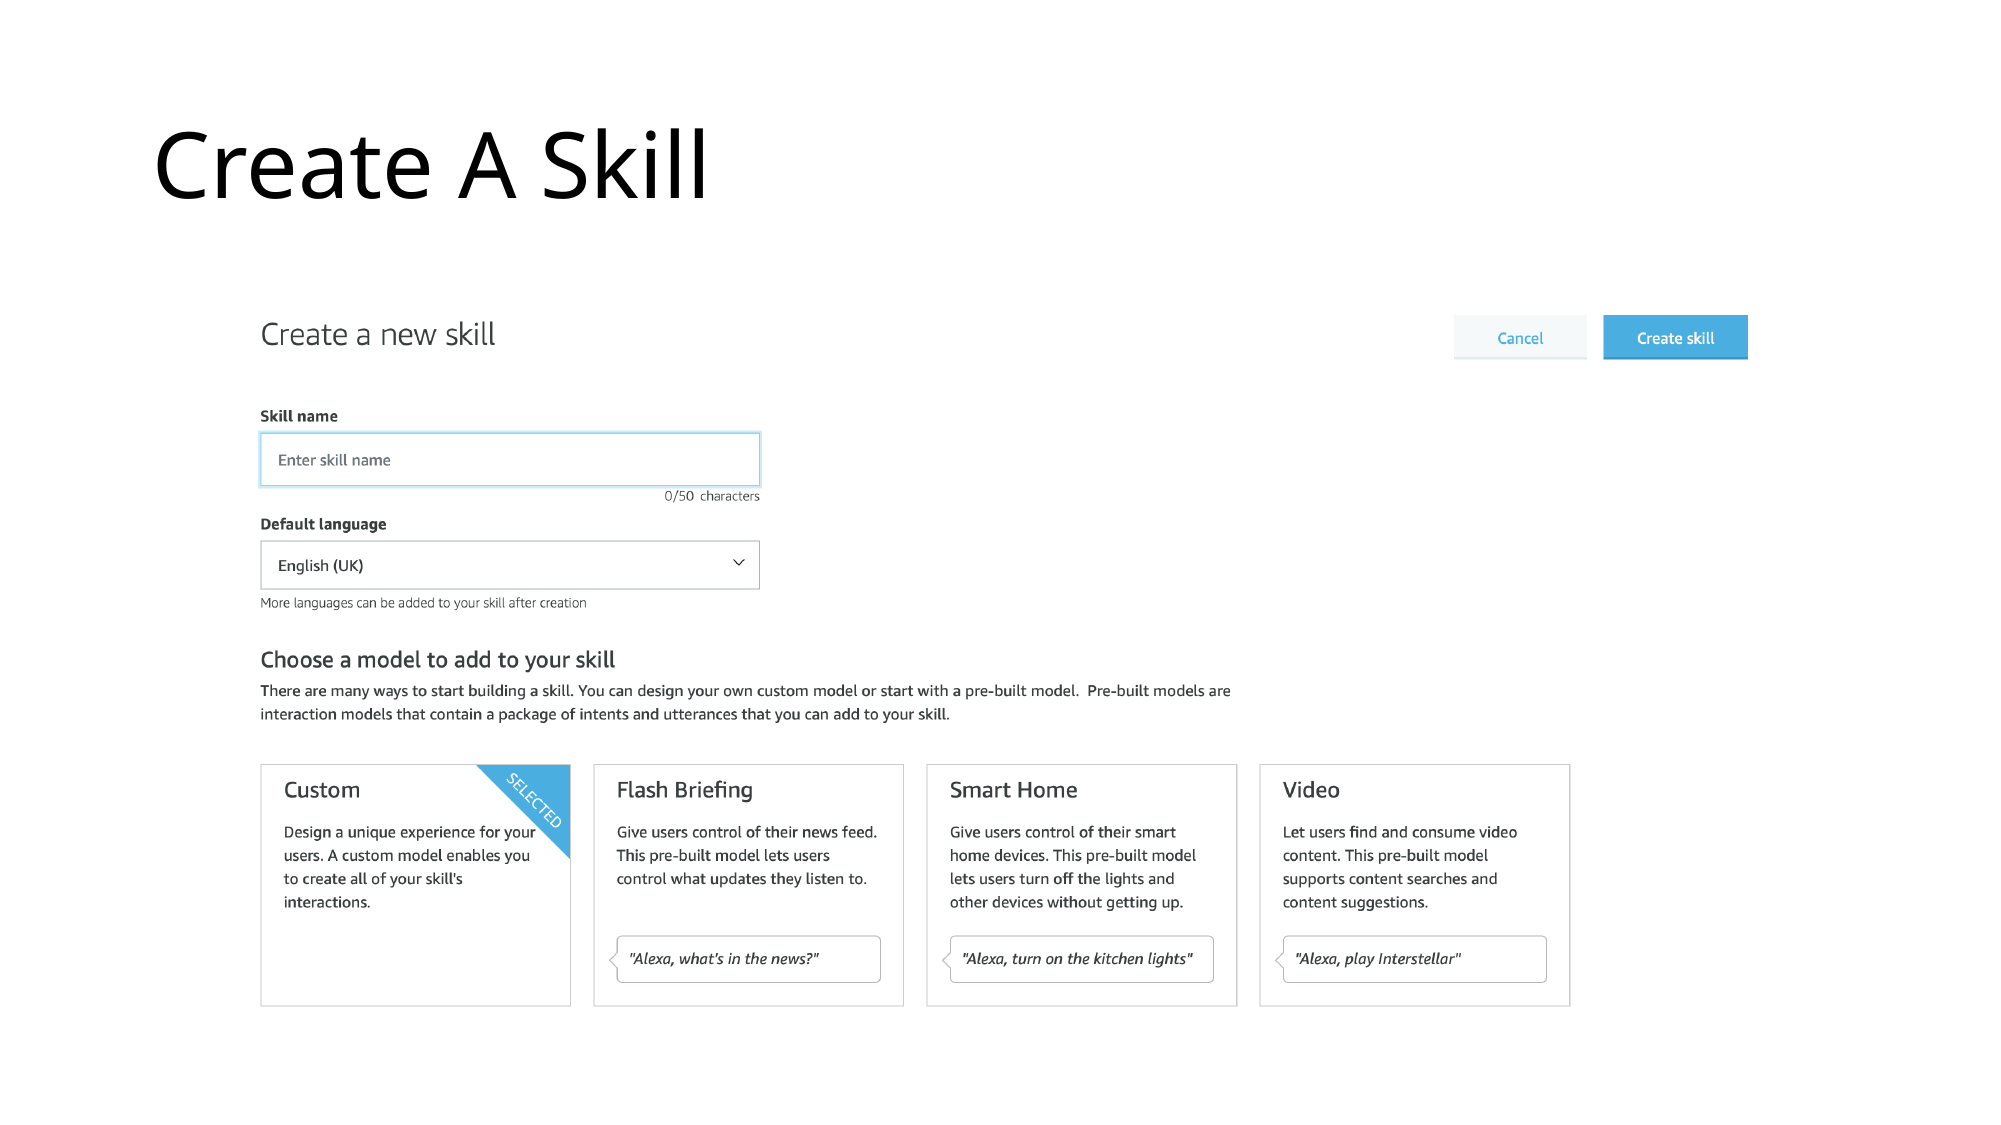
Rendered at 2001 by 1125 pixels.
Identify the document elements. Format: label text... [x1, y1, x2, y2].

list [228, 299, 1771, 1014]
title Create A Skill [137, 59, 1863, 278]
